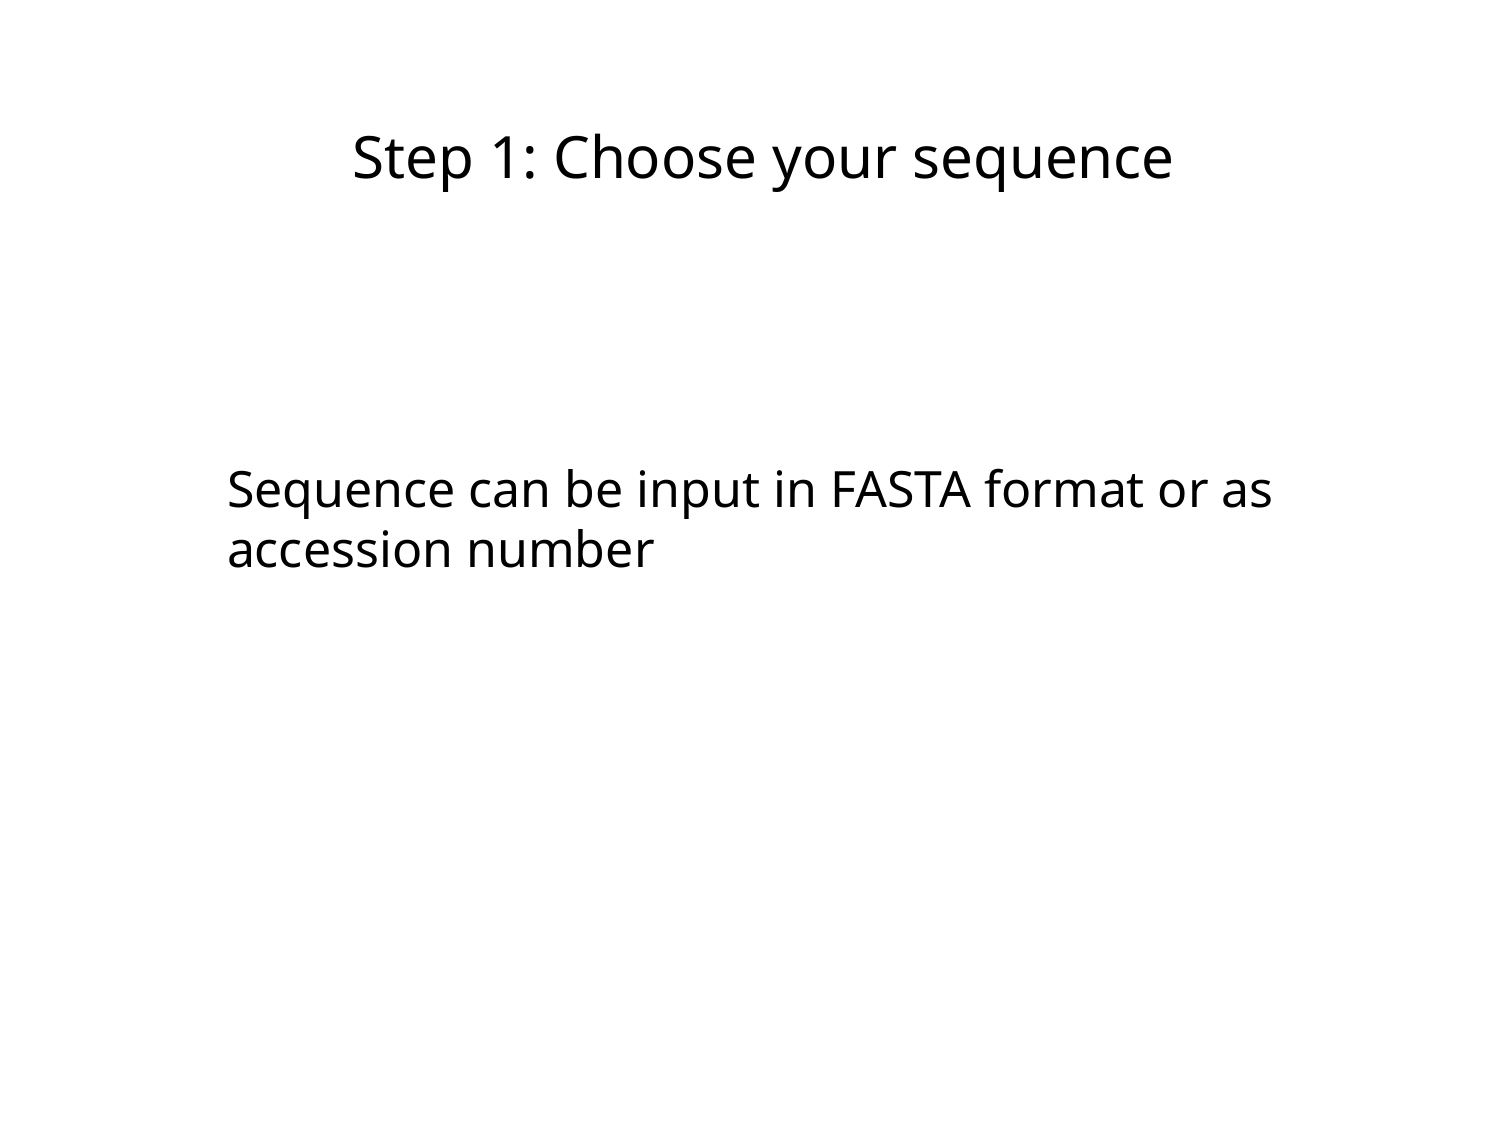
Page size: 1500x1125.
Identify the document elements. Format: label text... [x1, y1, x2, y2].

text_box Sequence can be input in FASTA format or as accession number [212, 449, 1400, 585]
text_box Step 1: Choose your sequence [337, 112, 1190, 198]
